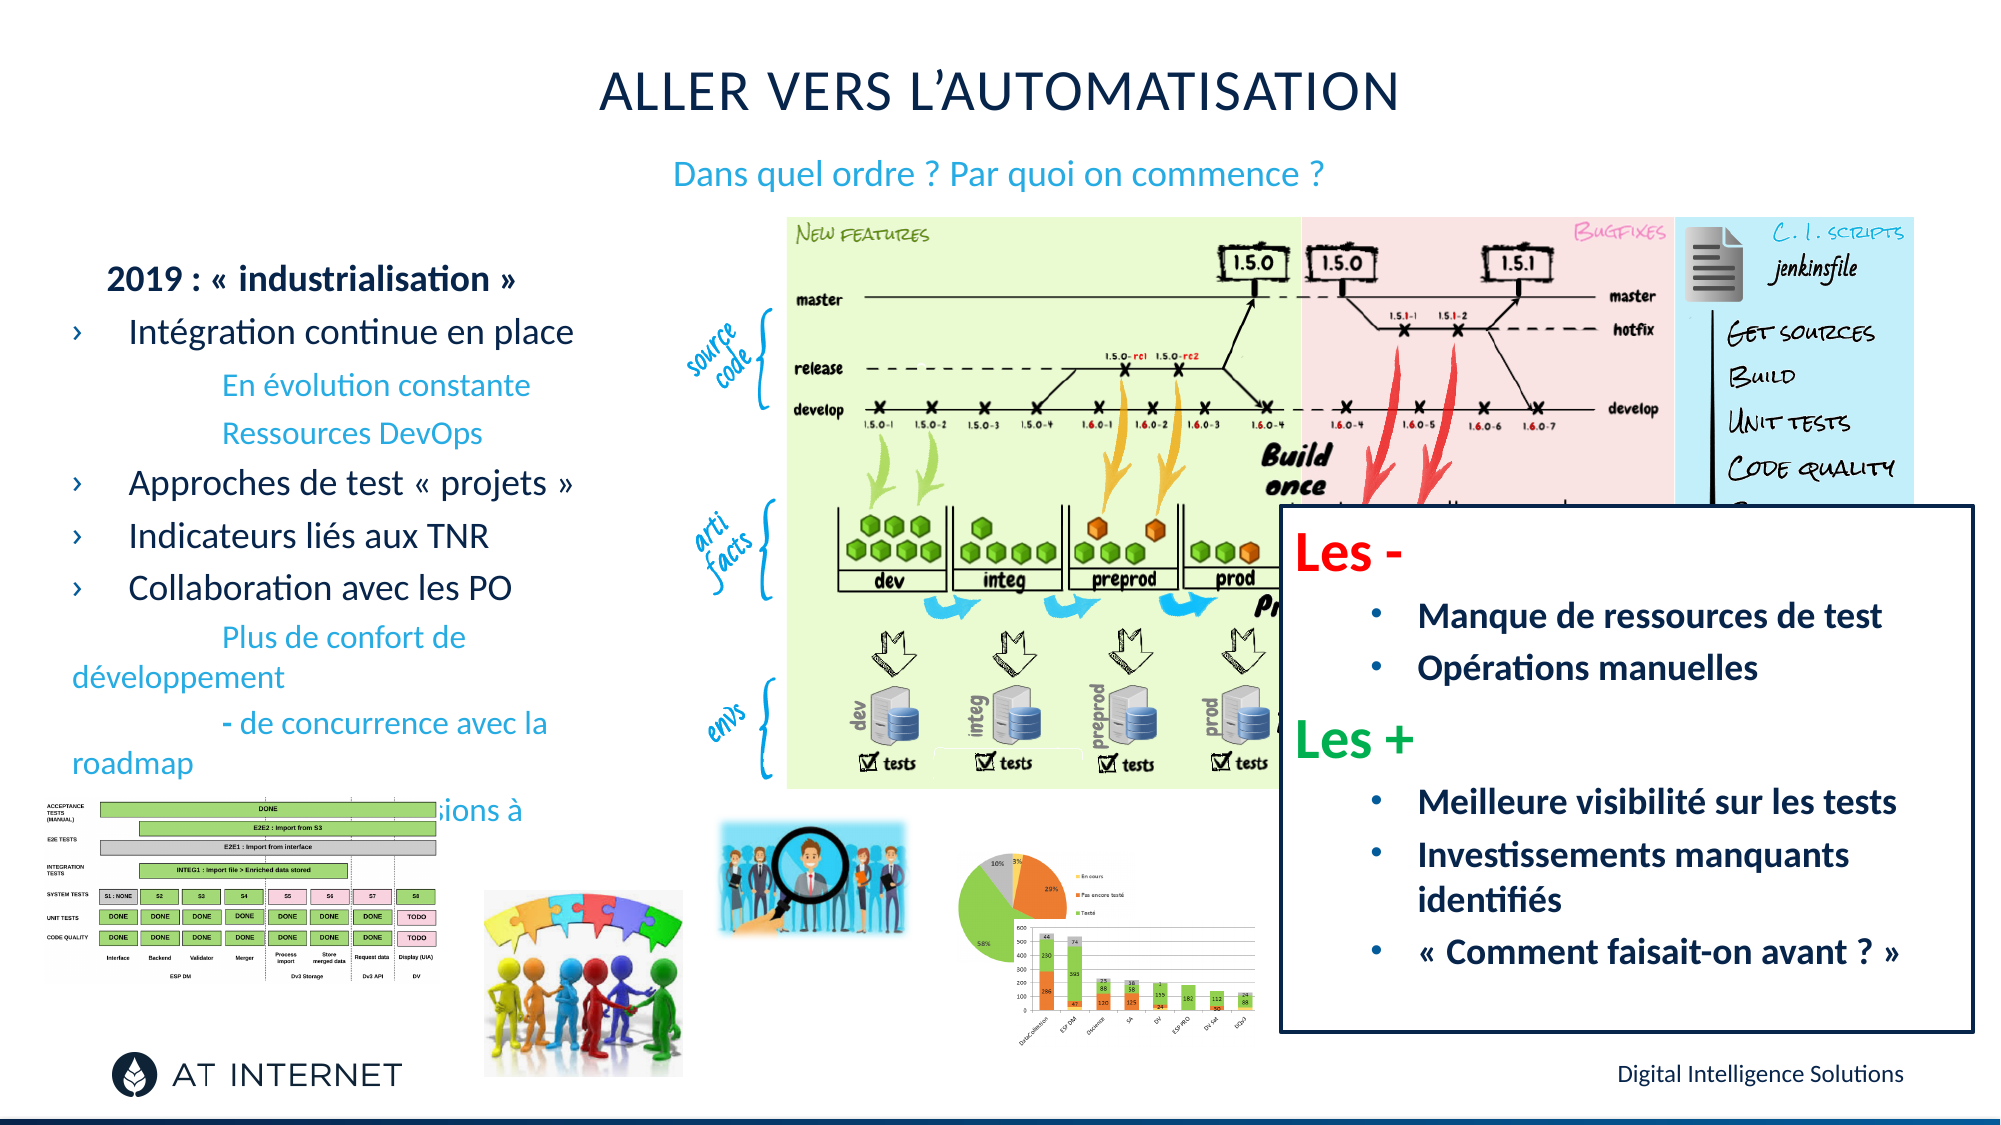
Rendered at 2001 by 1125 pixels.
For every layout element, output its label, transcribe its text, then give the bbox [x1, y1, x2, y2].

text_box Les - Manque de ressources de test Opérations manuelles Les + Meilleure visibilité sur les tests Investissements manquants identifiés « Comment faisait-on avant ? » [1279, 504, 1975, 1034]
picture [682, 217, 1914, 789]
picture [955, 851, 1255, 1048]
text_box 2019 : « industrialisation » Intégration continue en place En évolution constante Ressources DevOps Approches de test « projets » Indicateurs liés aux TNR Collaboration avec les PO Plus de confort de développement - de concurrence avec la roadmap Arbitrage / décisions à prendre [0, 246, 644, 876]
picture [44, 796, 441, 984]
picture [483, 889, 683, 1077]
picture [108, 1039, 405, 1109]
subtitle Dans quel ordre ? Par quoi on commence ? [99, 146, 1900, 267]
title ALLER VERS L’AUTOMATISATION [99, 45, 1900, 143]
picture [713, 814, 913, 943]
